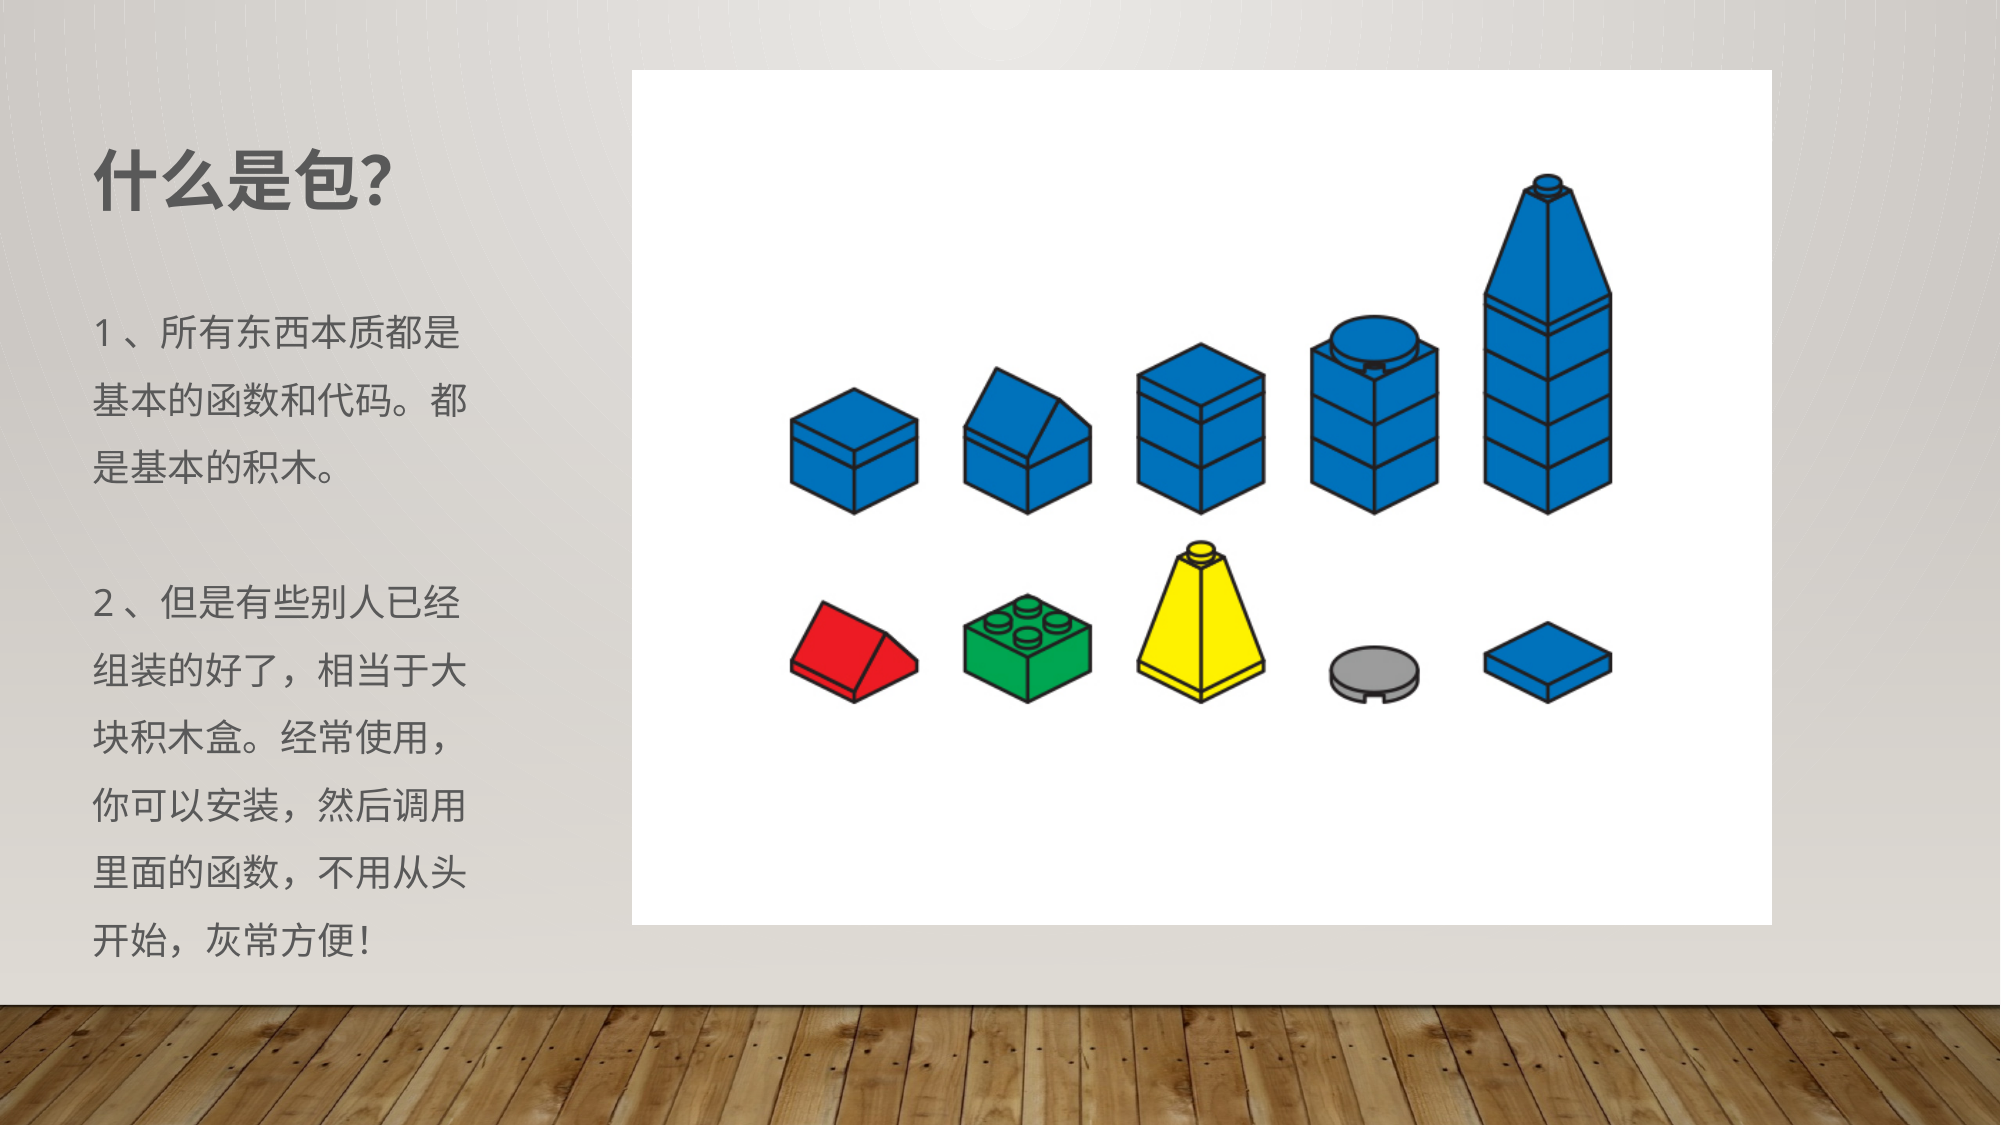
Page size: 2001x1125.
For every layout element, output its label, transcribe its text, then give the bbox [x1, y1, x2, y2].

picture [632, 70, 1772, 925]
picture [0, 1005, 2000, 1125]
text_box 什么是包？ 1、所有东西本质都是基本的函数和代码。都是基本的积木。 2、但是有些别人已经组装的好了，相当于大块积木盒。经常使用，你可以安装，然后调用里面的函数，不用从头开始，灰常方便！ [78, 91, 502, 969]
